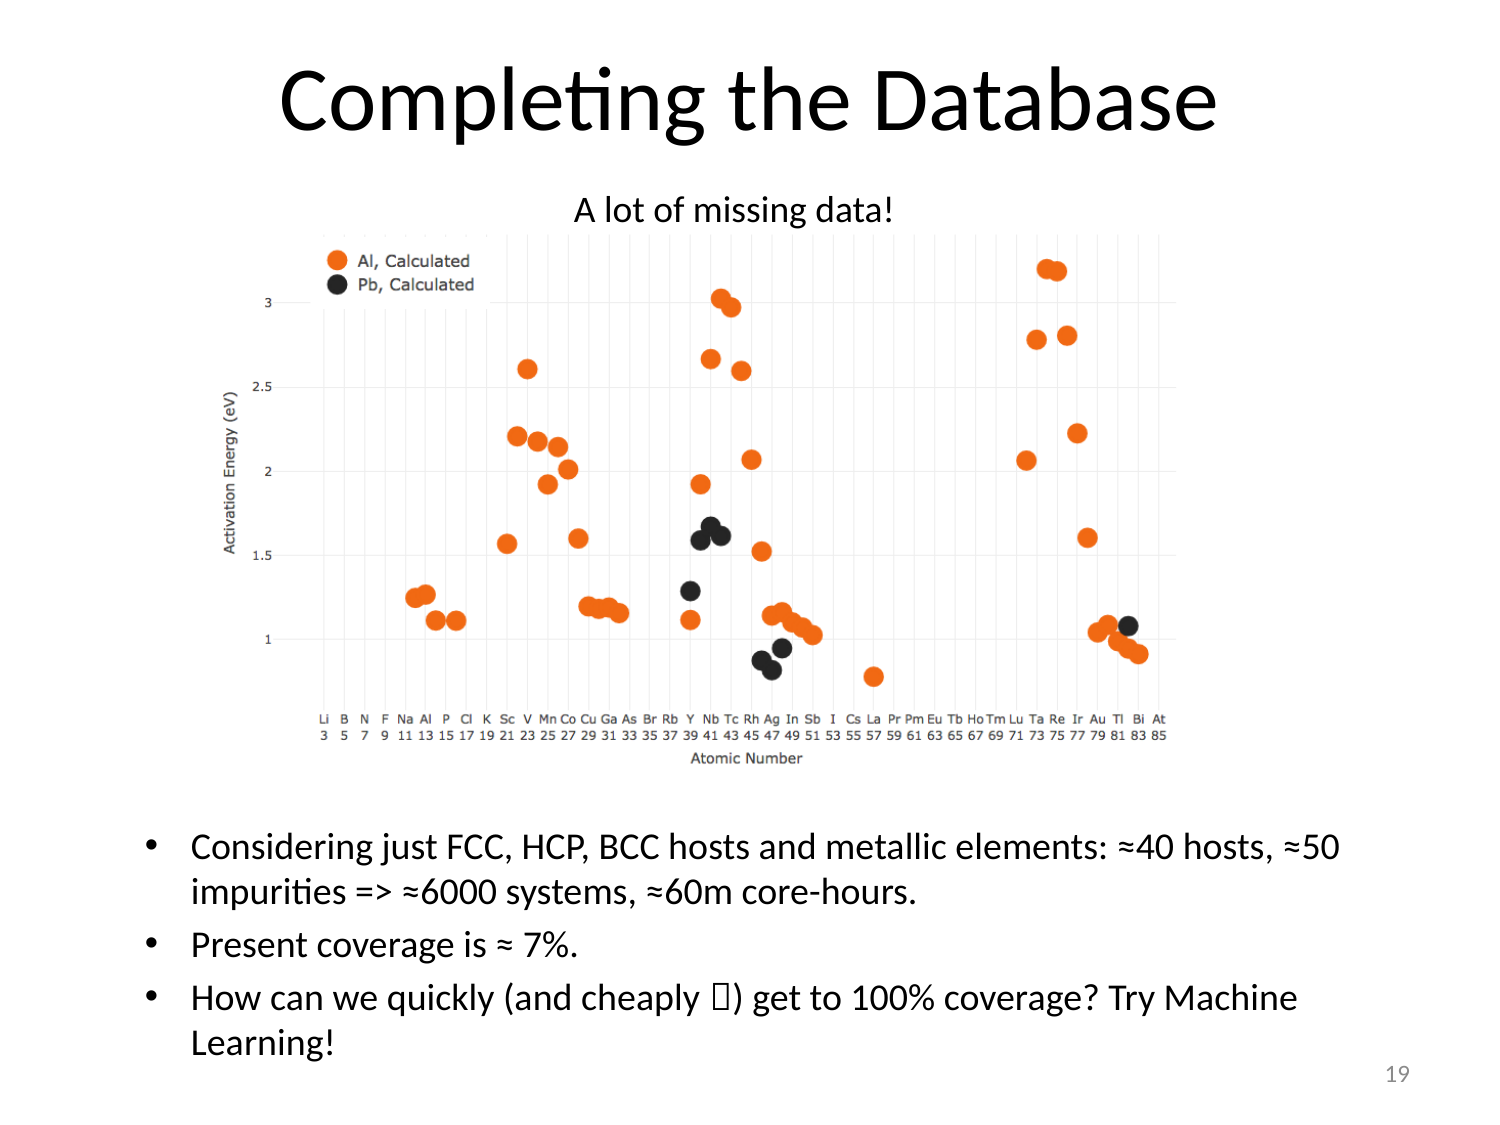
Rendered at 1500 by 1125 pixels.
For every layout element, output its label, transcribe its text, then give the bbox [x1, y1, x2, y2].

list Considering just FCC, HCP, BCC hosts and metallic elements: ≈40 hosts, ≈50 impurities => ≈6000 systems, ≈60m core-hours. Present coverage is ≈ 7%. How can we quickly (and cheaply ) get to 100% coverage? Try Machine Learning! [130, 813, 1412, 1074]
title Completing the Database [75, 0, 1425, 188]
slide_number 19 [1074, 1042, 1425, 1103]
picture [219, 164, 1177, 786]
